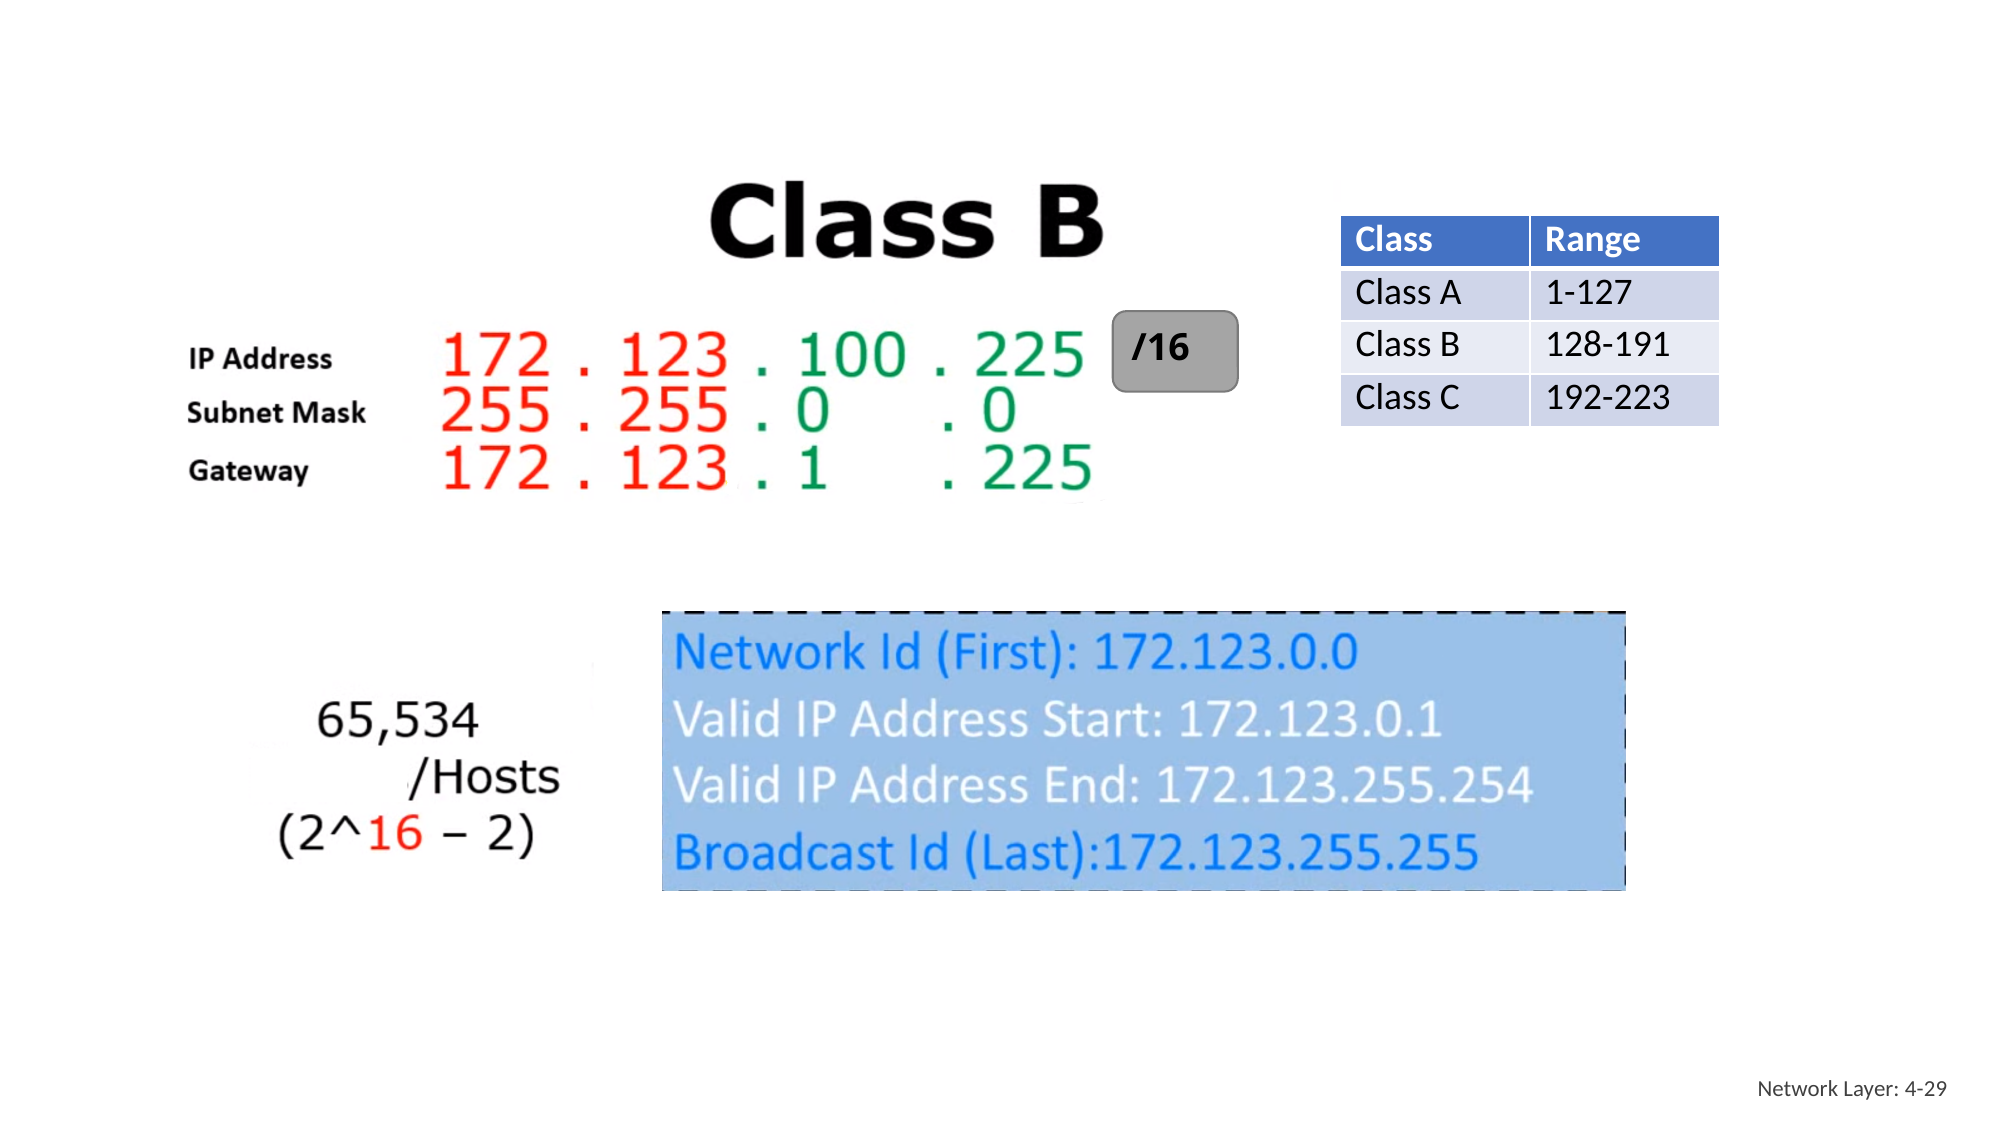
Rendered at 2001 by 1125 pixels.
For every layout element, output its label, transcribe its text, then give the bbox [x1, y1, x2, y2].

table_cell 128-191 [1531, 322, 1719, 373]
table_cell Class A [1341, 271, 1529, 320]
slide_number Network Layer: 4-29 [1512, 1056, 1963, 1117]
table_header Range [1531, 216, 1719, 266]
table_header Class [1341, 216, 1529, 266]
table_cell Class C [1341, 375, 1529, 426]
table_cell 192-223 [1531, 375, 1719, 426]
table_cell 1-127 [1531, 271, 1719, 320]
picture [187, 148, 1626, 891]
table_cell Class B [1341, 322, 1529, 373]
